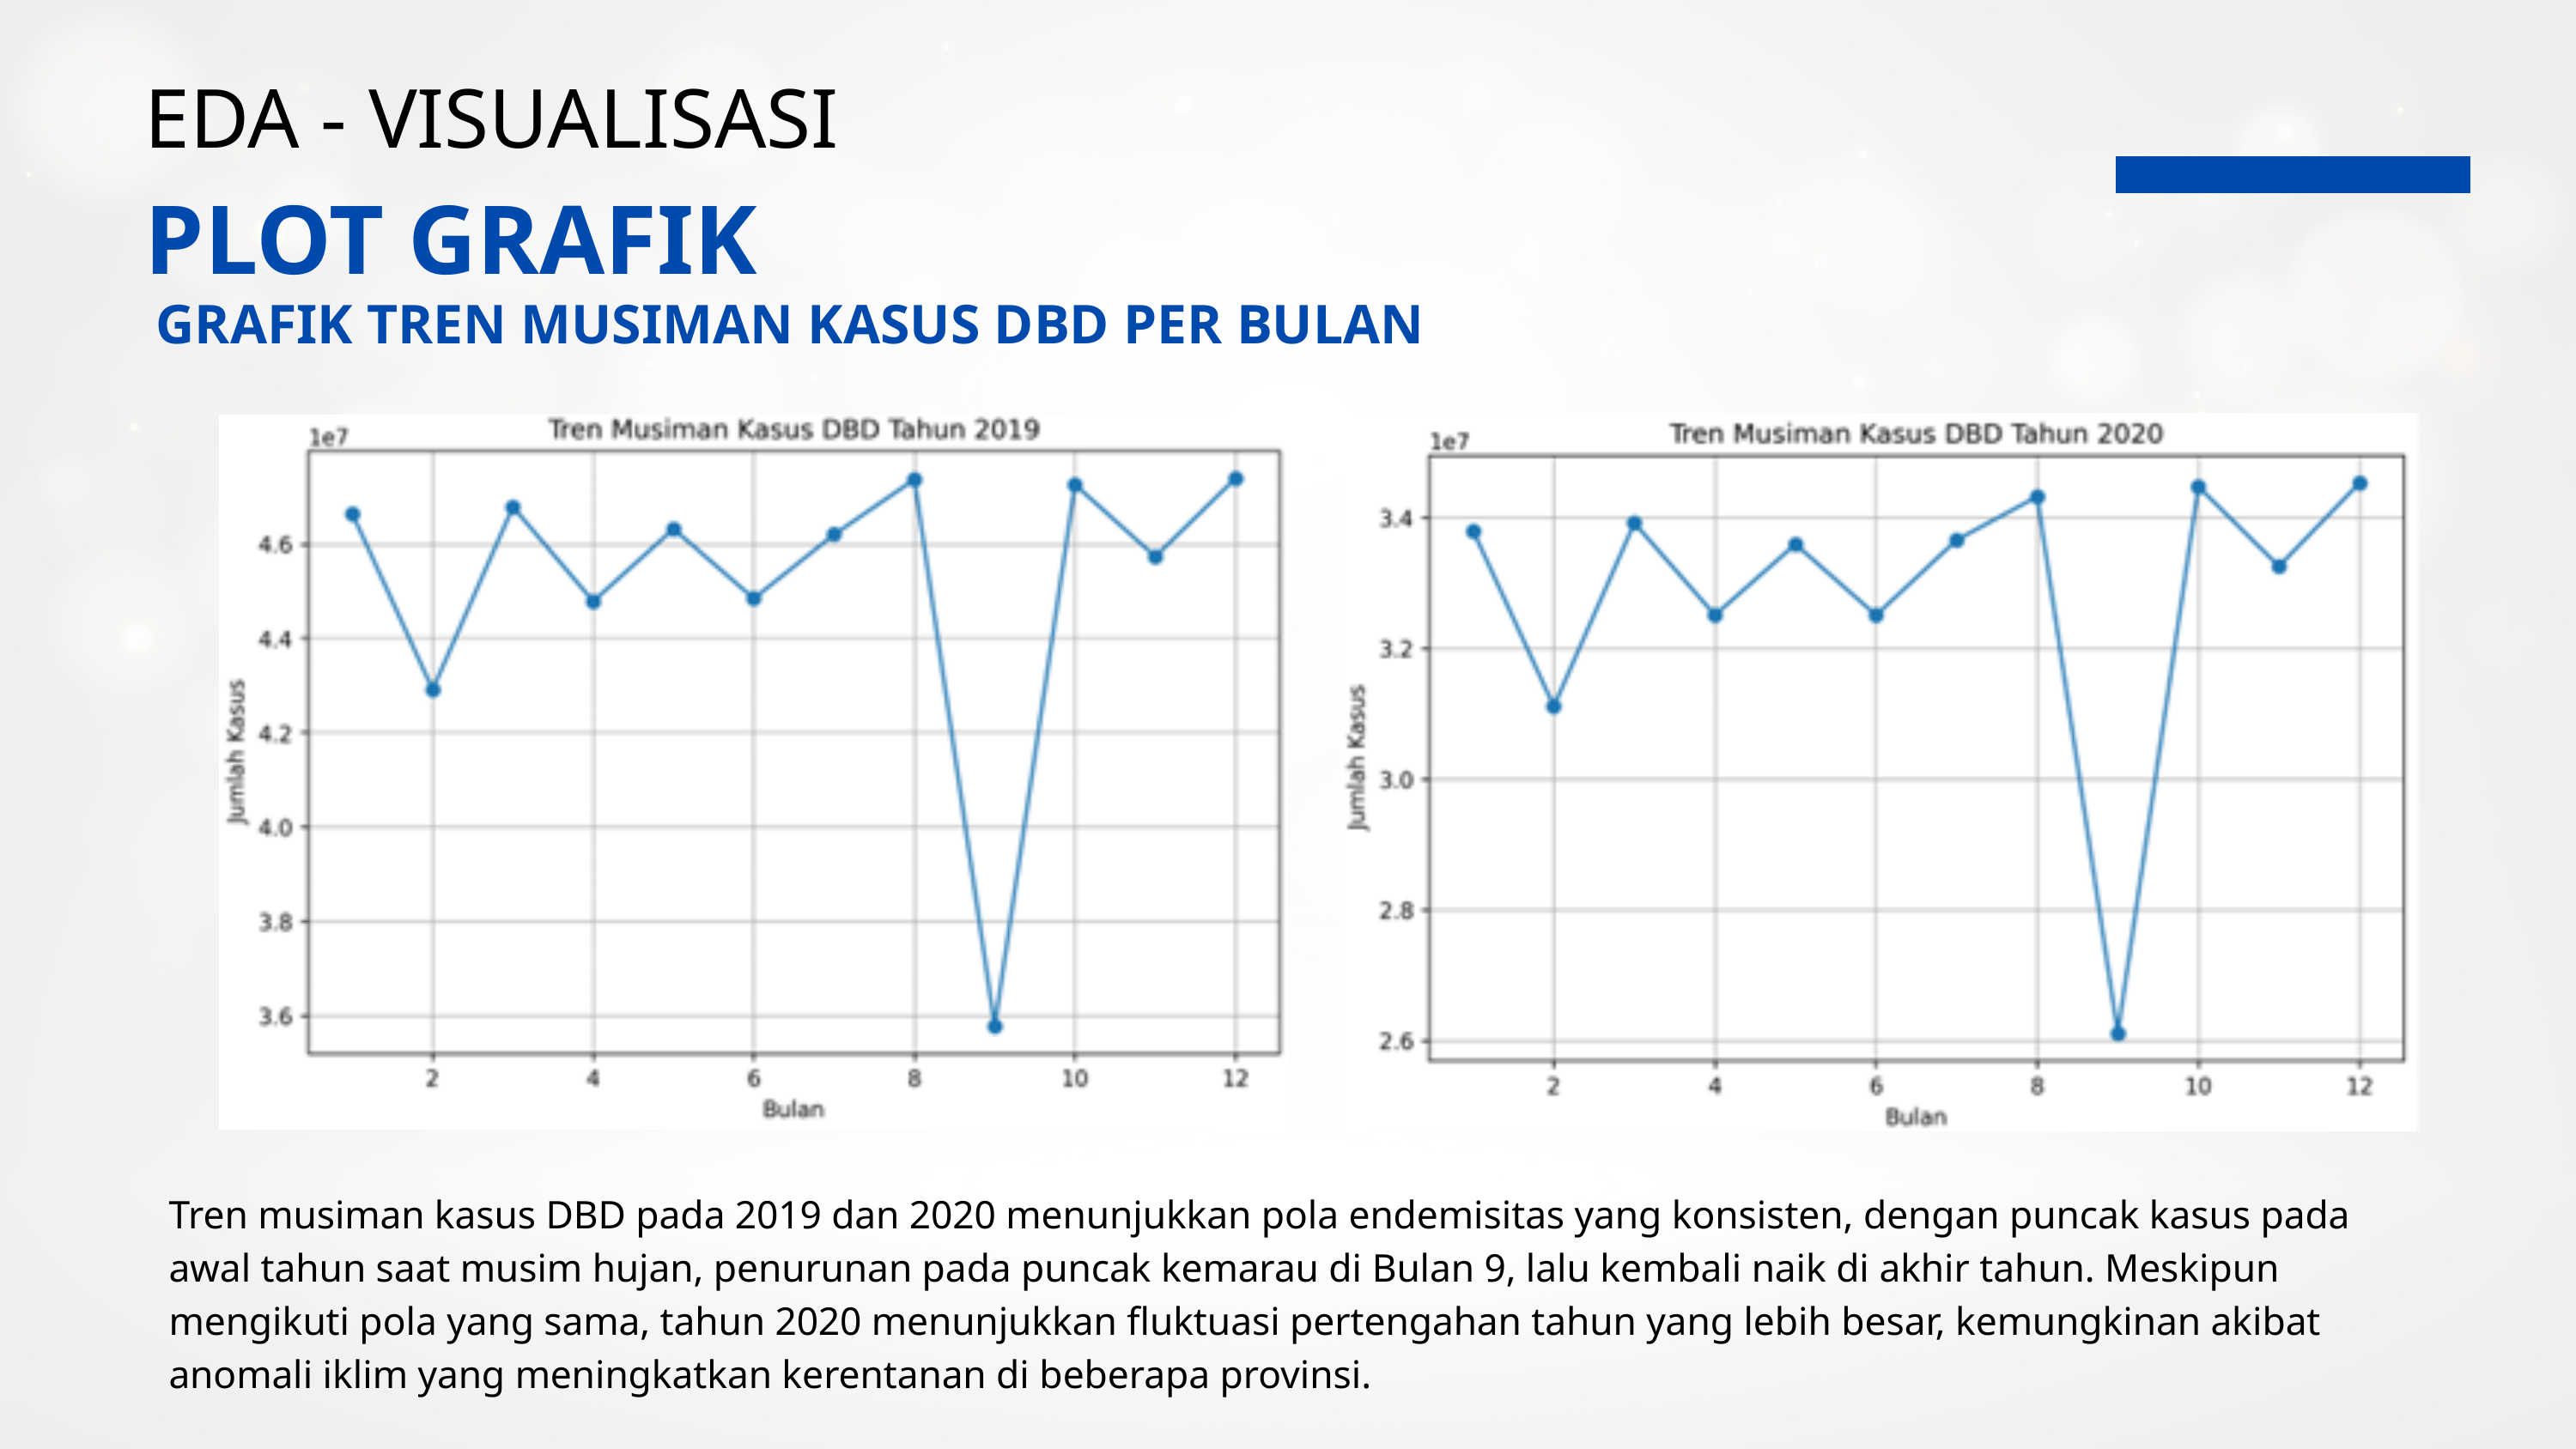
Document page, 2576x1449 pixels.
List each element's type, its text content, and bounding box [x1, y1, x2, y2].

text_box [0, 0, 2576, 1449]
text_box Tren musiman kasus DBD pada 2019 dan 2020 menunjukkan pola endemisitas yang konsisten, dengan puncak kasus pada awal tahun saat musim hujan, penurunan pada puncak kemarau di Bulan 9, lalu kembali naik di akhir tahun. Meskipun mengikuti pola yang sama, tahun 2020 menunjukkan fluktuasi pertengahan tahun yang lebih besar, kemungkinan akibat anomali iklim yang meningkatkan kerentanan di beberapa provinsi. [168, 1183, 2408, 1397]
text_box GRAFIK TREN MUSIMAN KASUS DBD PER BULAN [155, 279, 2421, 355]
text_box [2116, 155, 2471, 194]
text_box [218, 415, 1288, 1130]
text_box EDA - VISUALISASI [144, 50, 1368, 165]
text_box PLOT GRAFIK [144, 165, 907, 294]
text_box [1340, 413, 2421, 1131]
